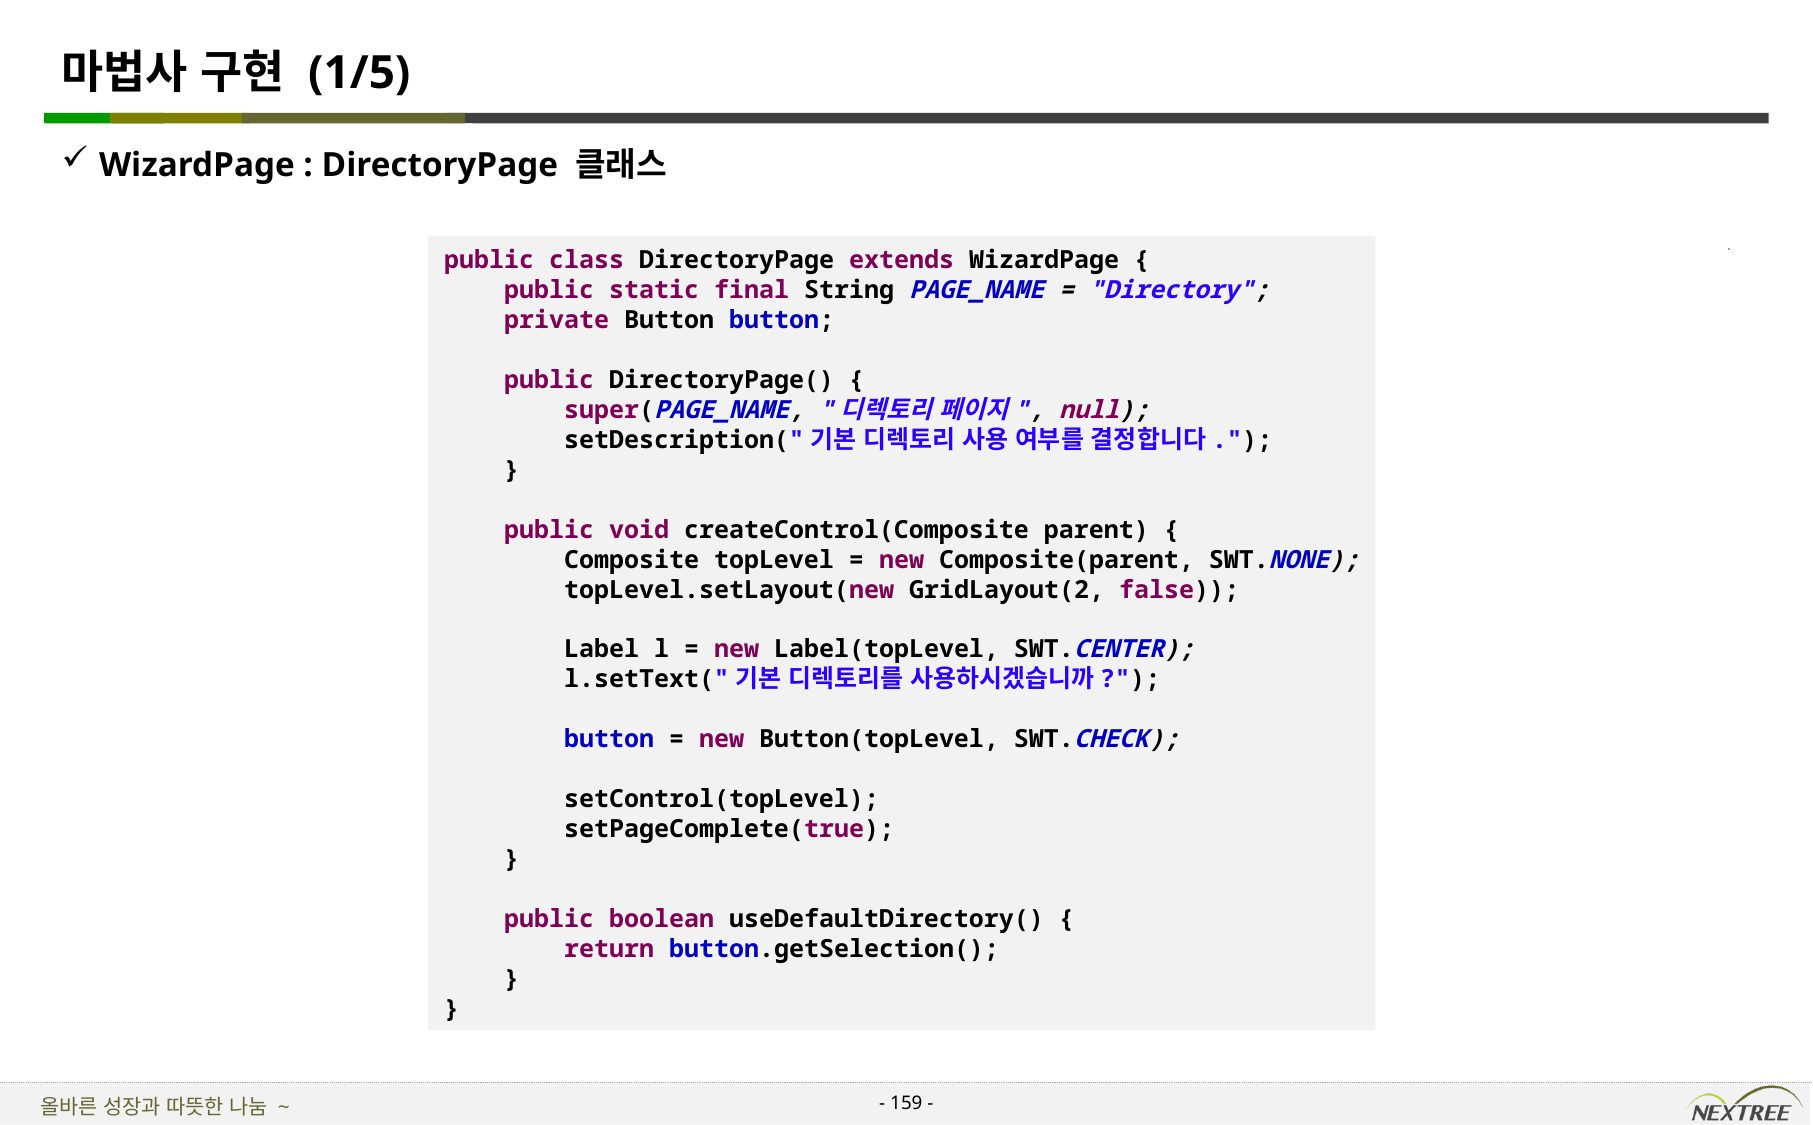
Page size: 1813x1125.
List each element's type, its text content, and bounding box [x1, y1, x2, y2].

title 마법사 구현 (1/5) [55, 22, 1557, 118]
picture [1685, 1085, 1804, 1122]
text_box public class DirectoryPage extends WizardPage { public static final String PAGE_NAME = "Directory"; private Button button; public DirectoryPage() { super(PAGE_NAME, "디렉토리 페이지", null); setDescription("기본 디렉토리 사용 여부를 결정합니다."); } public void createControl(Composite parent) { Composite topLevel = new Composite(parent, SWT.NONE); topLevel.setLayout(new GridLayout(2, false)); Label l = new Label(topLevel, SWT.CENTER); l.setText("기본 디렉토리를 사용하시겠습니까?"); button = new Button(topLevel, SWT.CHECK); setControl(topLevel); setPageComplete(true); } public boolean useDefaultDirectory() { return button.getSelection(); } } [427, 235, 1376, 1031]
list WizardPage : DirectoryPage 클래스 [55, 137, 1781, 190]
